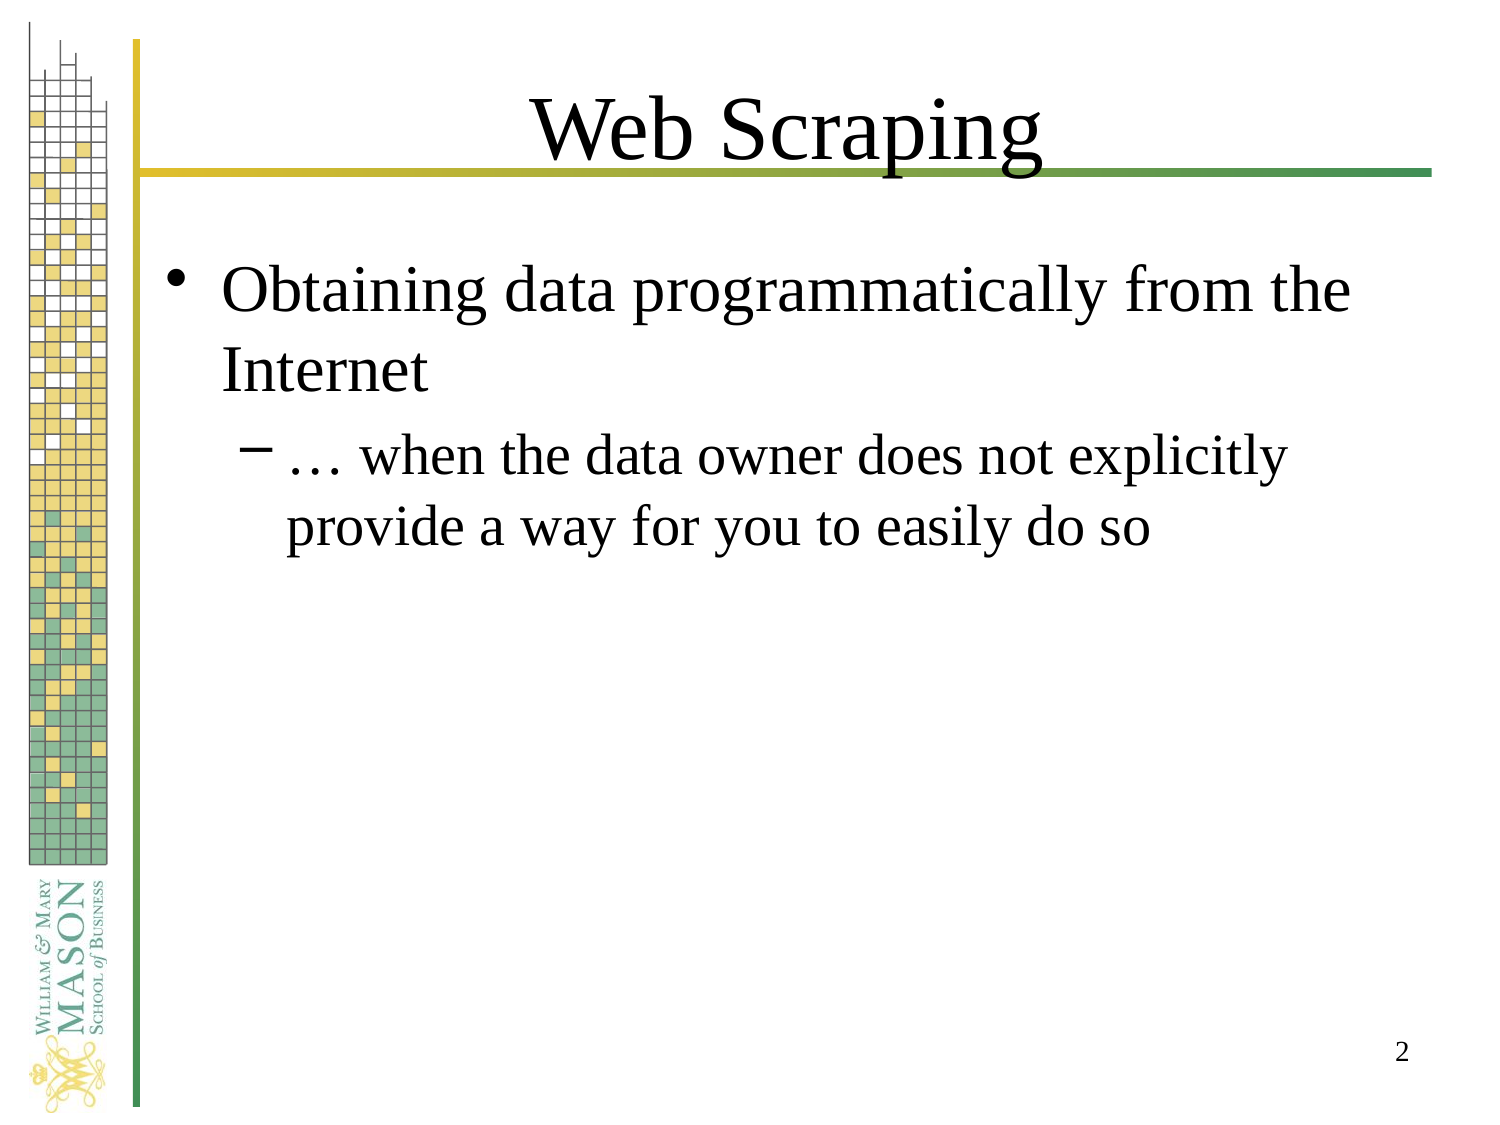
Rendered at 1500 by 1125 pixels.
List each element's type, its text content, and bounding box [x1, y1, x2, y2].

title Web Scraping [150, 45, 1425, 200]
list Obtaining data programmatically from the Internet … when the data owner does not explicitly provide a way for you to easily do so [150, 237, 1425, 1005]
slide_number 2 [1048, 1024, 1426, 1103]
